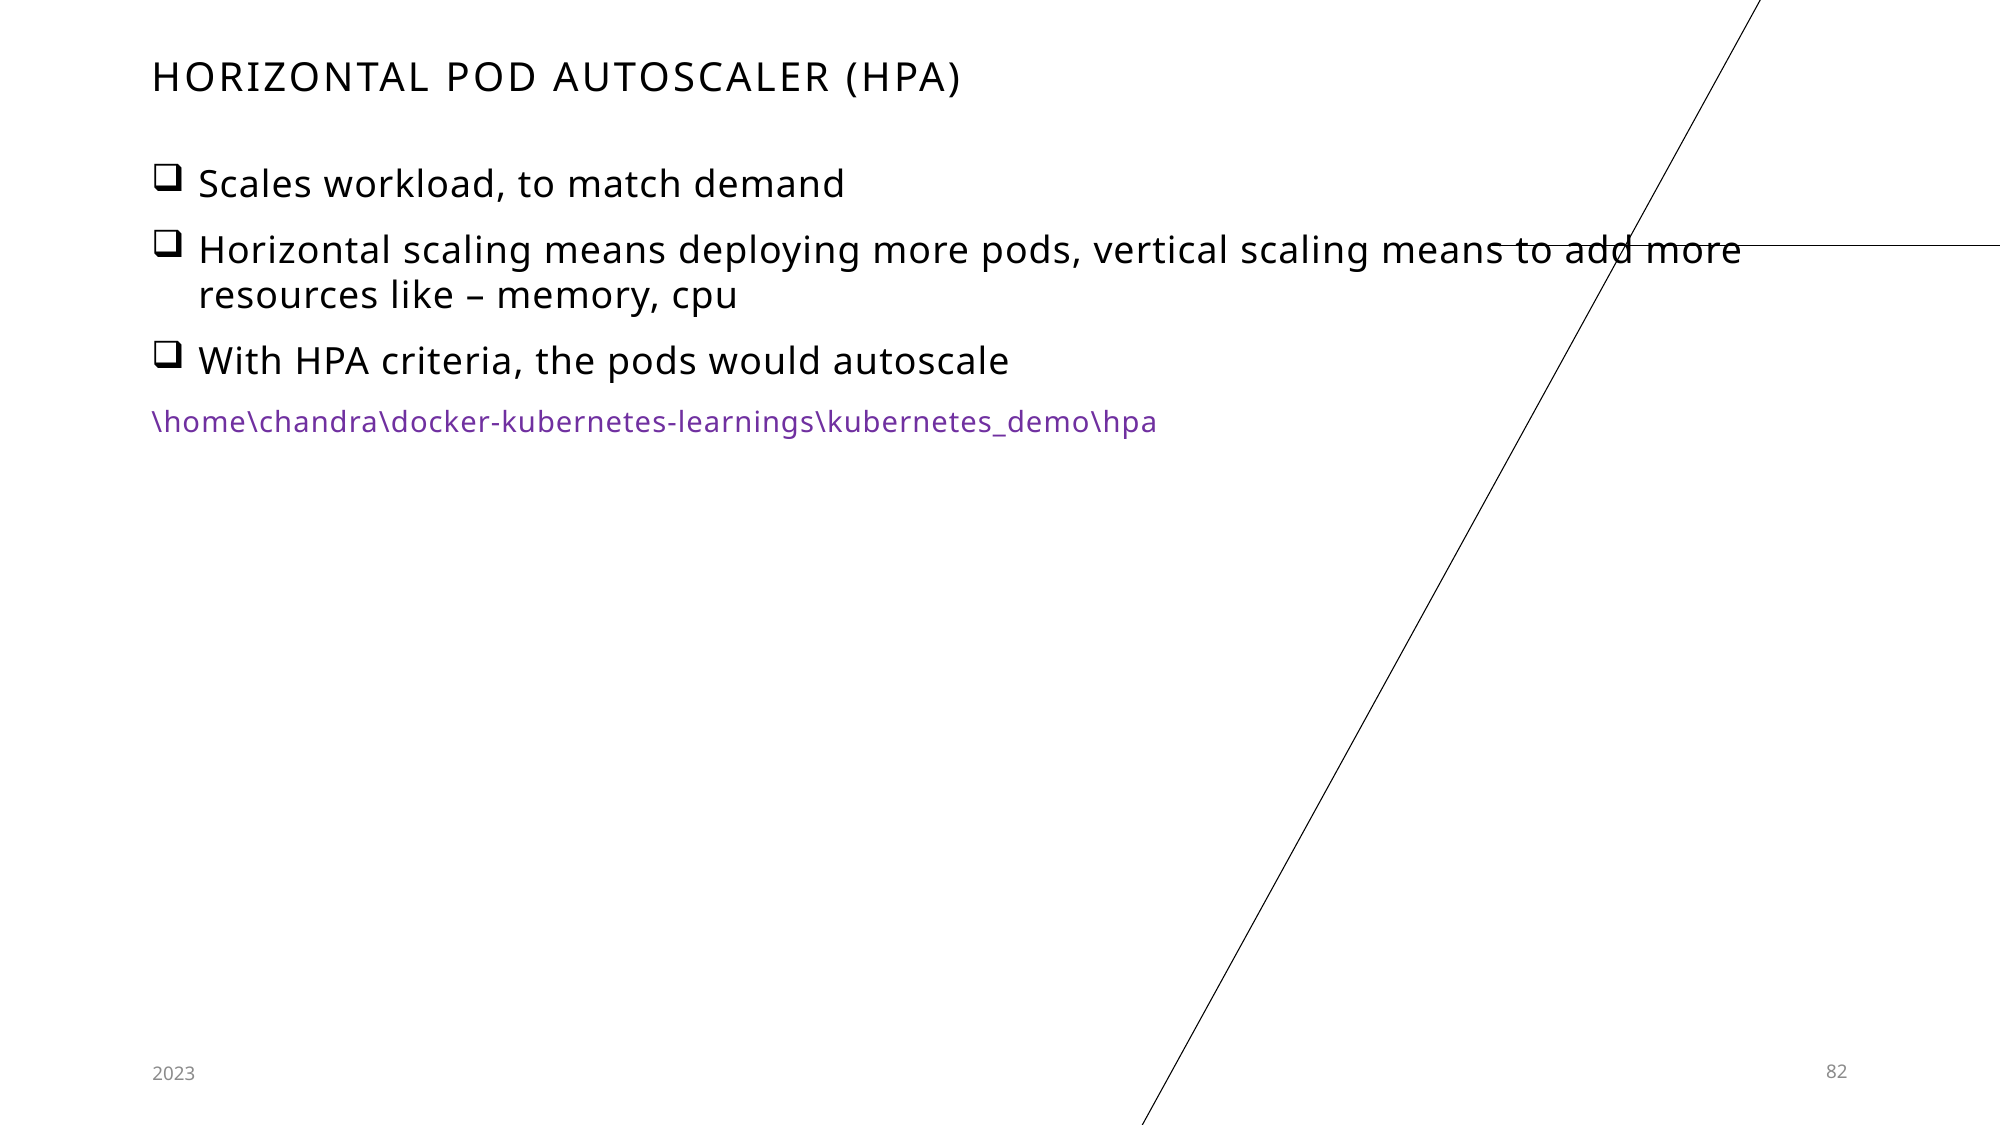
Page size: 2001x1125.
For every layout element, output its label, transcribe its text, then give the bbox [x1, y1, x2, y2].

slide_number 2023 [137, 1042, 338, 1103]
list Scales workload, to match demand Horizontal scaling means deploying more pods, vertical scaling means to add more resources like – memory, cpu With HPA criteria, the pods would autoscale \home\chandra\docker-kubernetes-learnings\kubernetes_demo\hpa [136, 152, 1824, 713]
title Horizontal pod autoscaler (HPA) [136, 23, 1125, 108]
slide_number 82 [1412, 1042, 1863, 1103]
